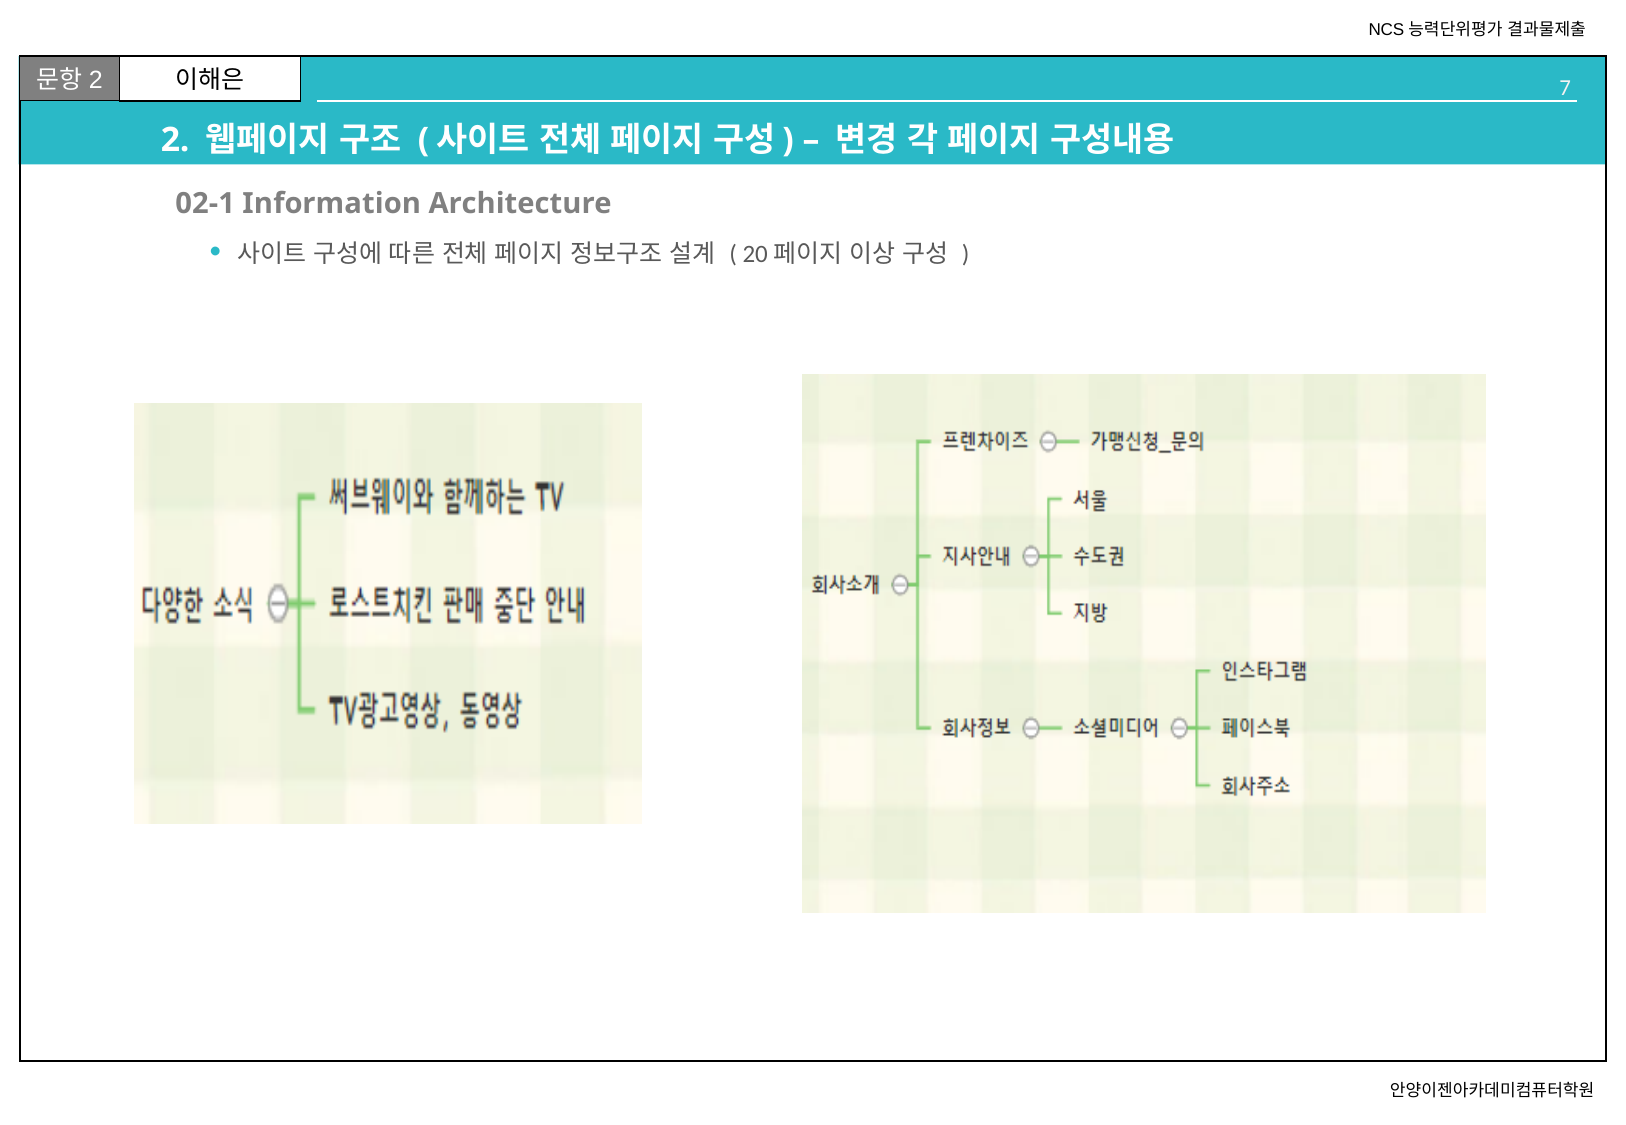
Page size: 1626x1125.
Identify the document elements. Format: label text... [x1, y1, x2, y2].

title 2. 웹페이지 구조 (사이트 전체 페이지 구성) – 변경 각 페이지 구성내용 [146, 114, 1460, 166]
subtitle 02-1 Information Architecture [160, 176, 1460, 228]
picture [802, 374, 1486, 913]
list 사이트 구성에 따른 전체 페이지 정보구조 설계 ( 20페이지 이상 구성 ) [194, 227, 1460, 279]
picture [134, 403, 642, 824]
